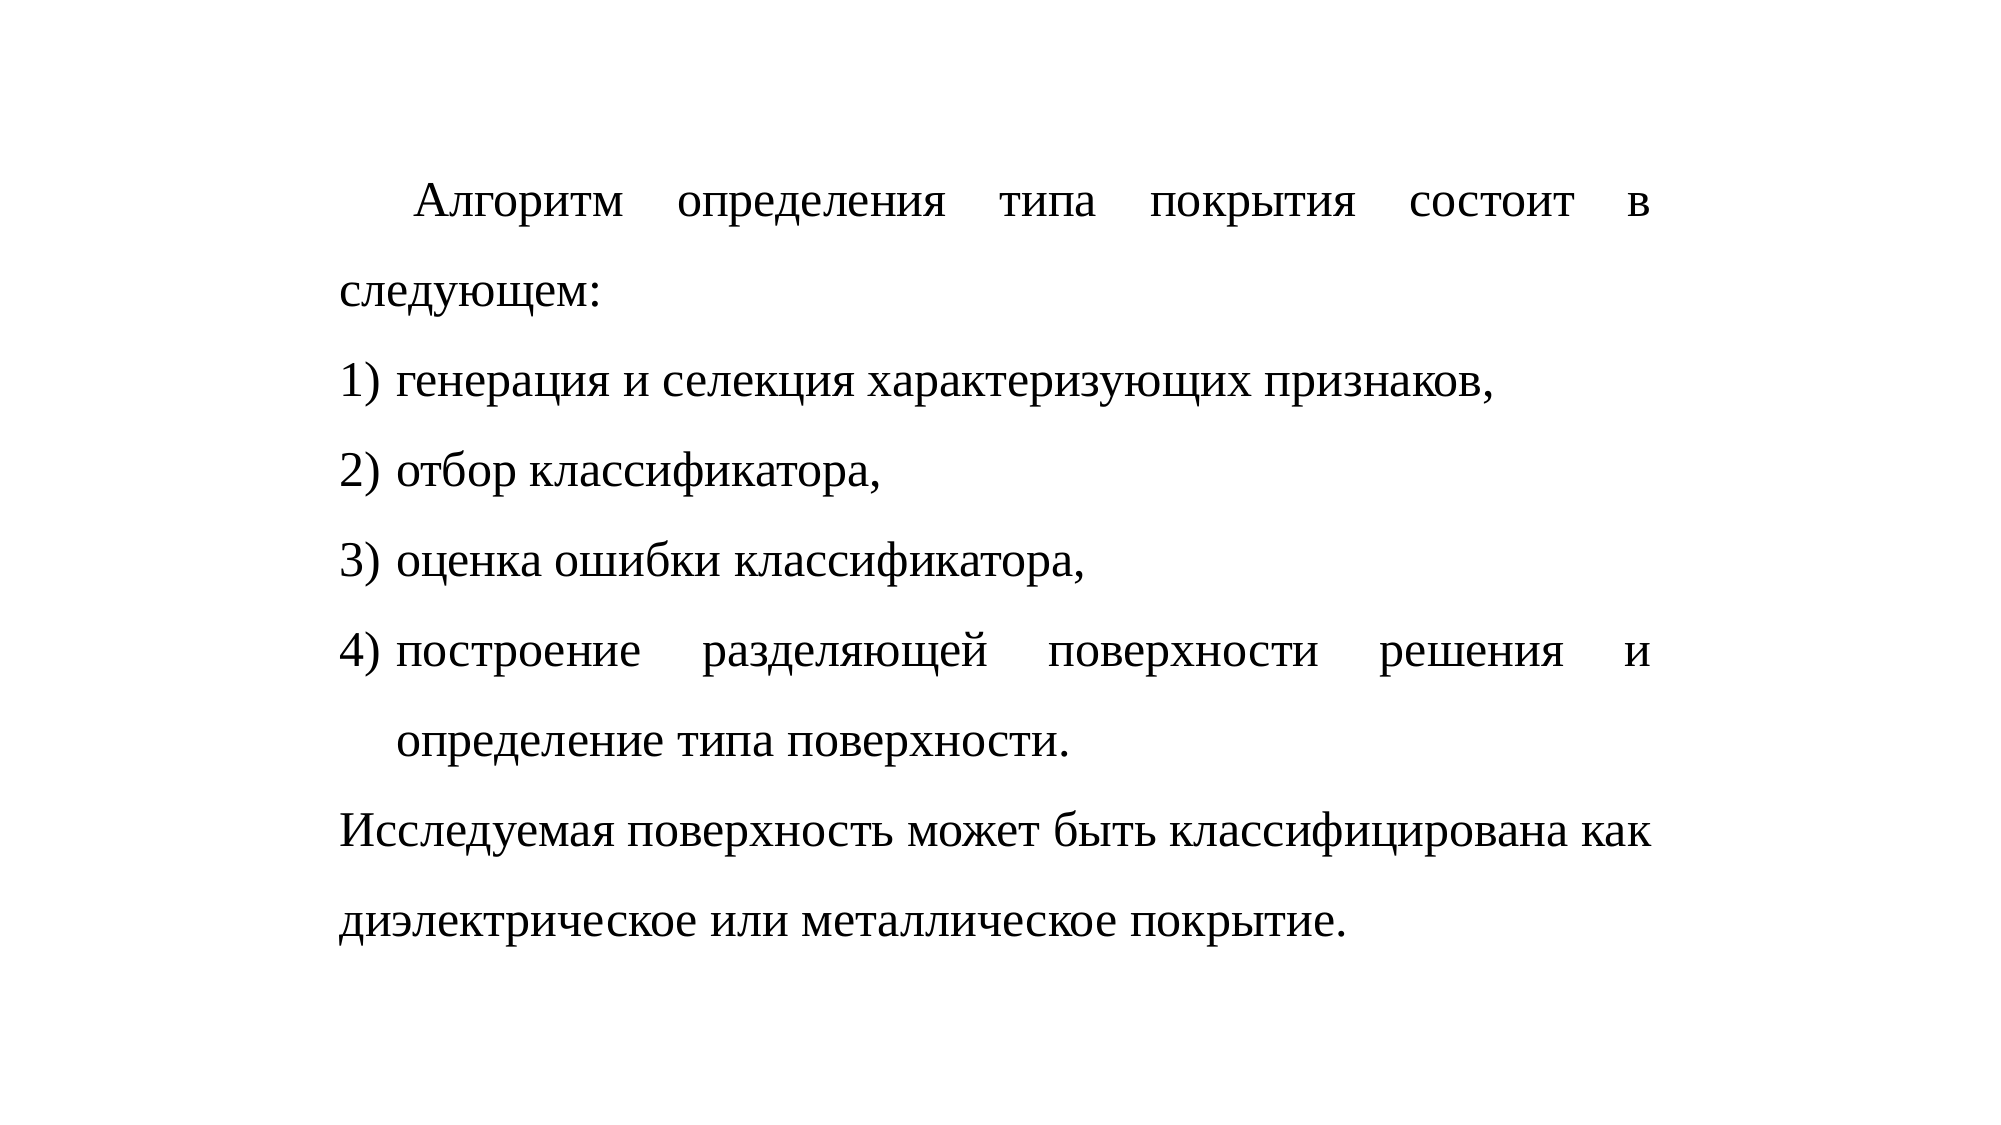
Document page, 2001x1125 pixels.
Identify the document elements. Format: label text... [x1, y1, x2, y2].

text_box Алгоритм определения типа покрытия состоит в следующем: генерация и селекция характеризующих признаков, отбор классификатора, оценка ошибки классификатора, построение разделяющей поверхности решения и определение типа поверхности. Исследуемая поверхность может быть классифицирована как диэлектрическое или металлическое покрытие. [324, 129, 1667, 955]
